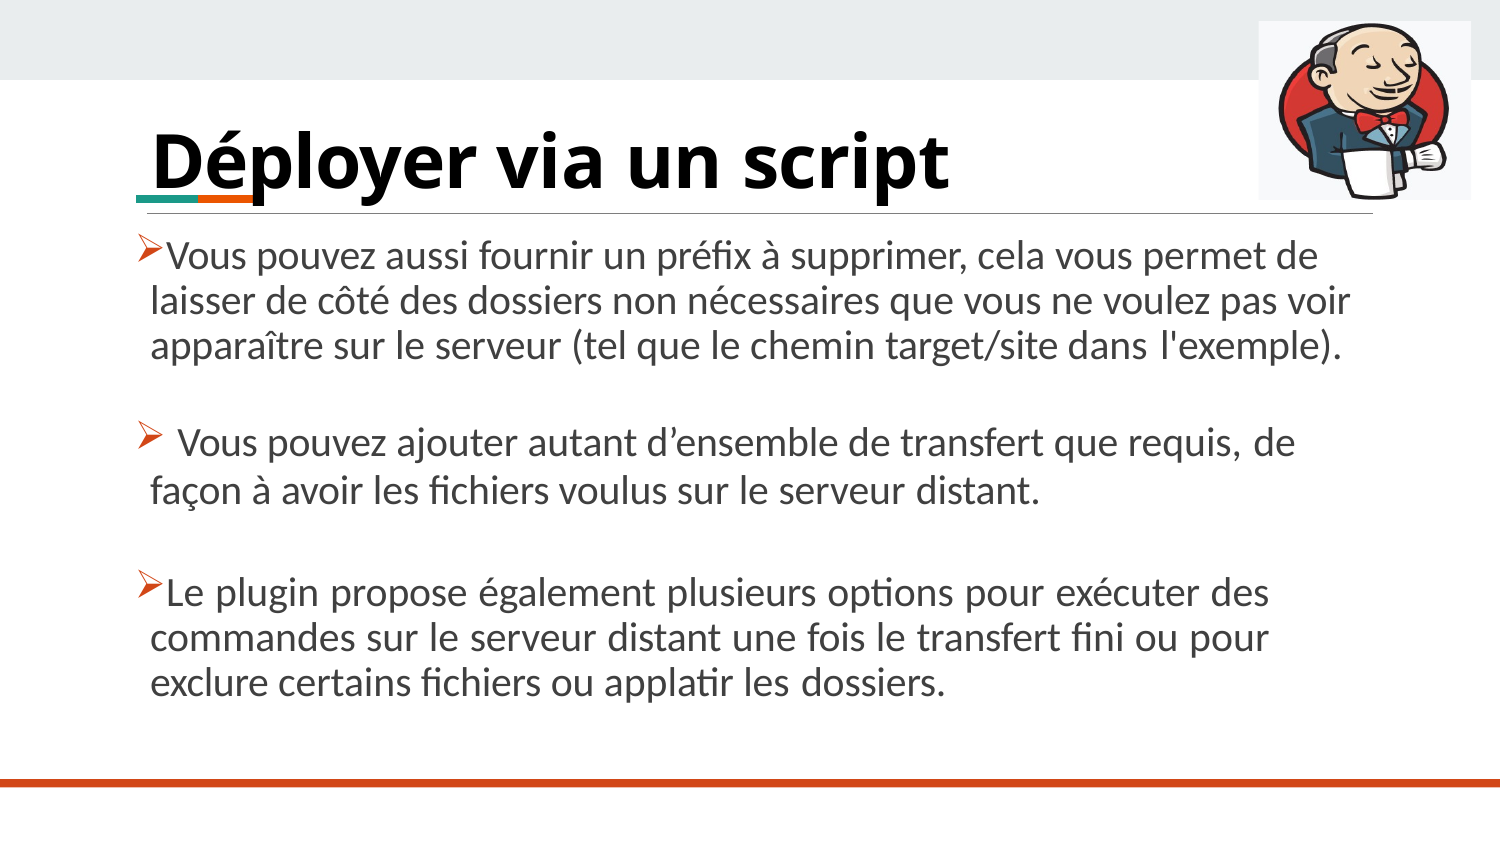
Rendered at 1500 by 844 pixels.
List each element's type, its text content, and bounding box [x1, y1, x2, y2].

text_box [1258, 21, 1472, 200]
text_box Vous pouvez aussi fournir un préfix à supprimer, cela vous permet de laisser de côté des dossiers non nécessaires que vous ne voulez pas voir apparaître sur le serveur (tel que le chemin target/site dans l'exemple). Vous pouvez ajouter autant d’ensemble de transfert que requis, de façon à avoir les fichiers voulus sur le serveur distant. Le plugin propose également plusieurs options pour exécuter des commandes sur le serveur distant une fois le transfert fini ou pour exclure certains fichiers ou applatir les dossiers. [132, 225, 1363, 705]
text_box [0, 779, 1500, 788]
title Déployer via un script [147, 111, 1001, 225]
